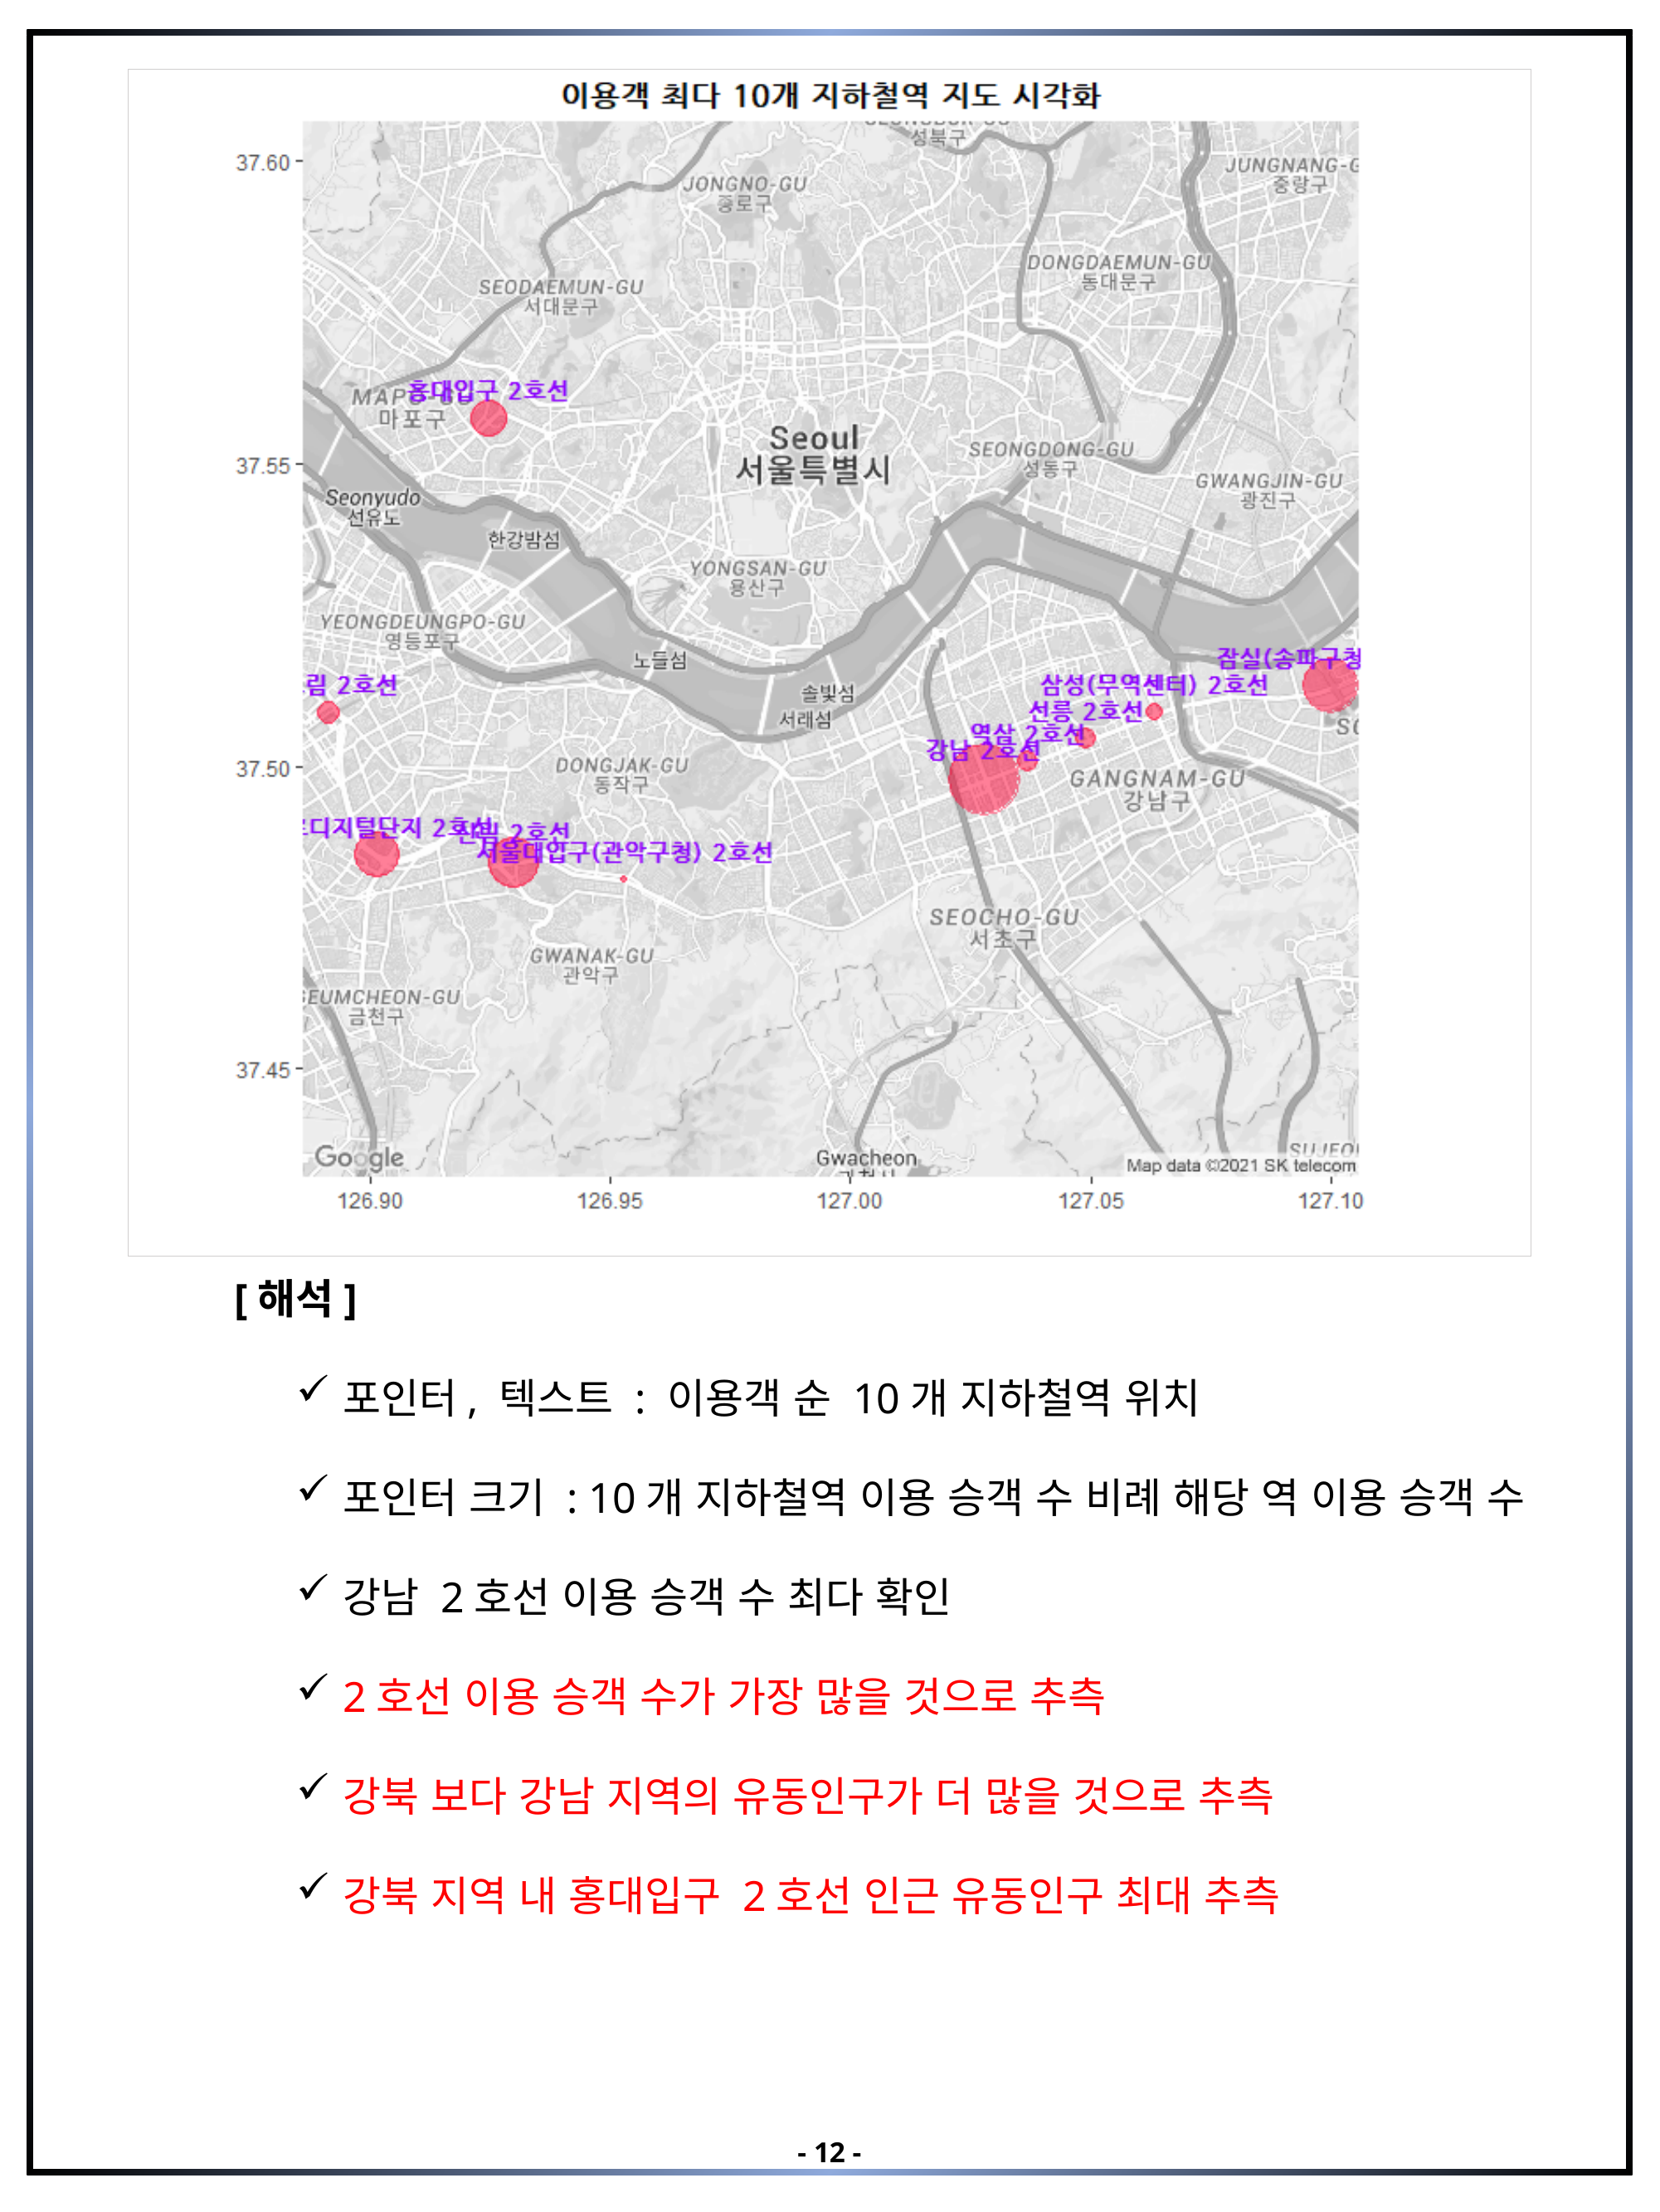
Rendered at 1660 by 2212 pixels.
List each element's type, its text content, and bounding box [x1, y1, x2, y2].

text_box [해석] 포인터, 텍스트 : 이용객 순 10개 지하철역 위치 포인터 크기 : 10개 지하철역 이용 승객 수 비례 해당 역 이용 승객 수 강남 2호선 이용 승객 수 최다 확인 2호선 이용 승객 수가 가장 많을 것으로 추측 강북 보다 강남 지역의 유동인구가 더 많을 것으로 추측 강북 지역 내 홍대입구 2호선 인근 유동인구 최대 추측 [159, 1266, 1575, 1926]
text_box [43, 59, 1616, 1257]
